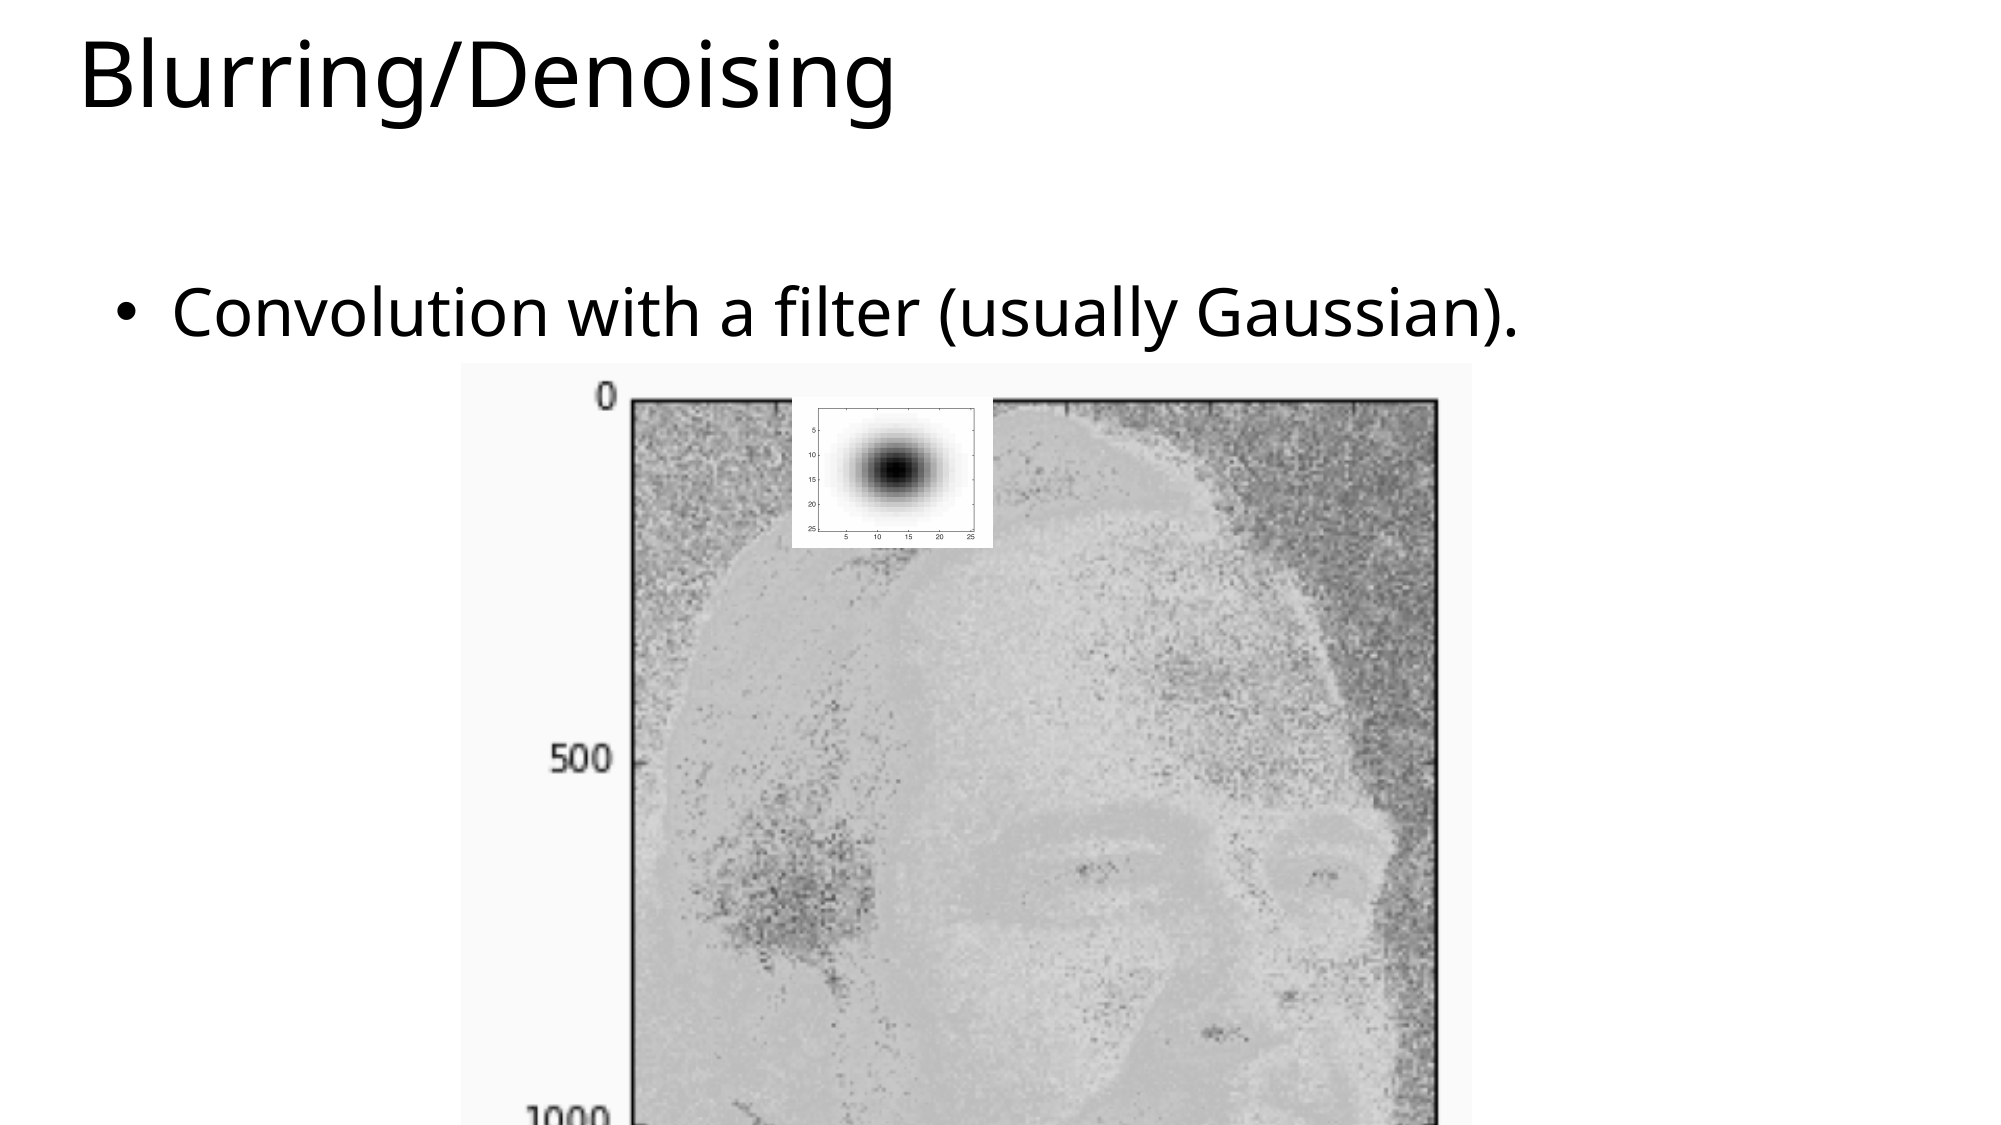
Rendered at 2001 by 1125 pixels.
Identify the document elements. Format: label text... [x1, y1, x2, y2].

list Convolution with a filter (usually Gaussian). [99, 262, 1900, 1005]
title Blurring/Denoising [62, 29, 1953, 205]
picture [460, 363, 1472, 1125]
